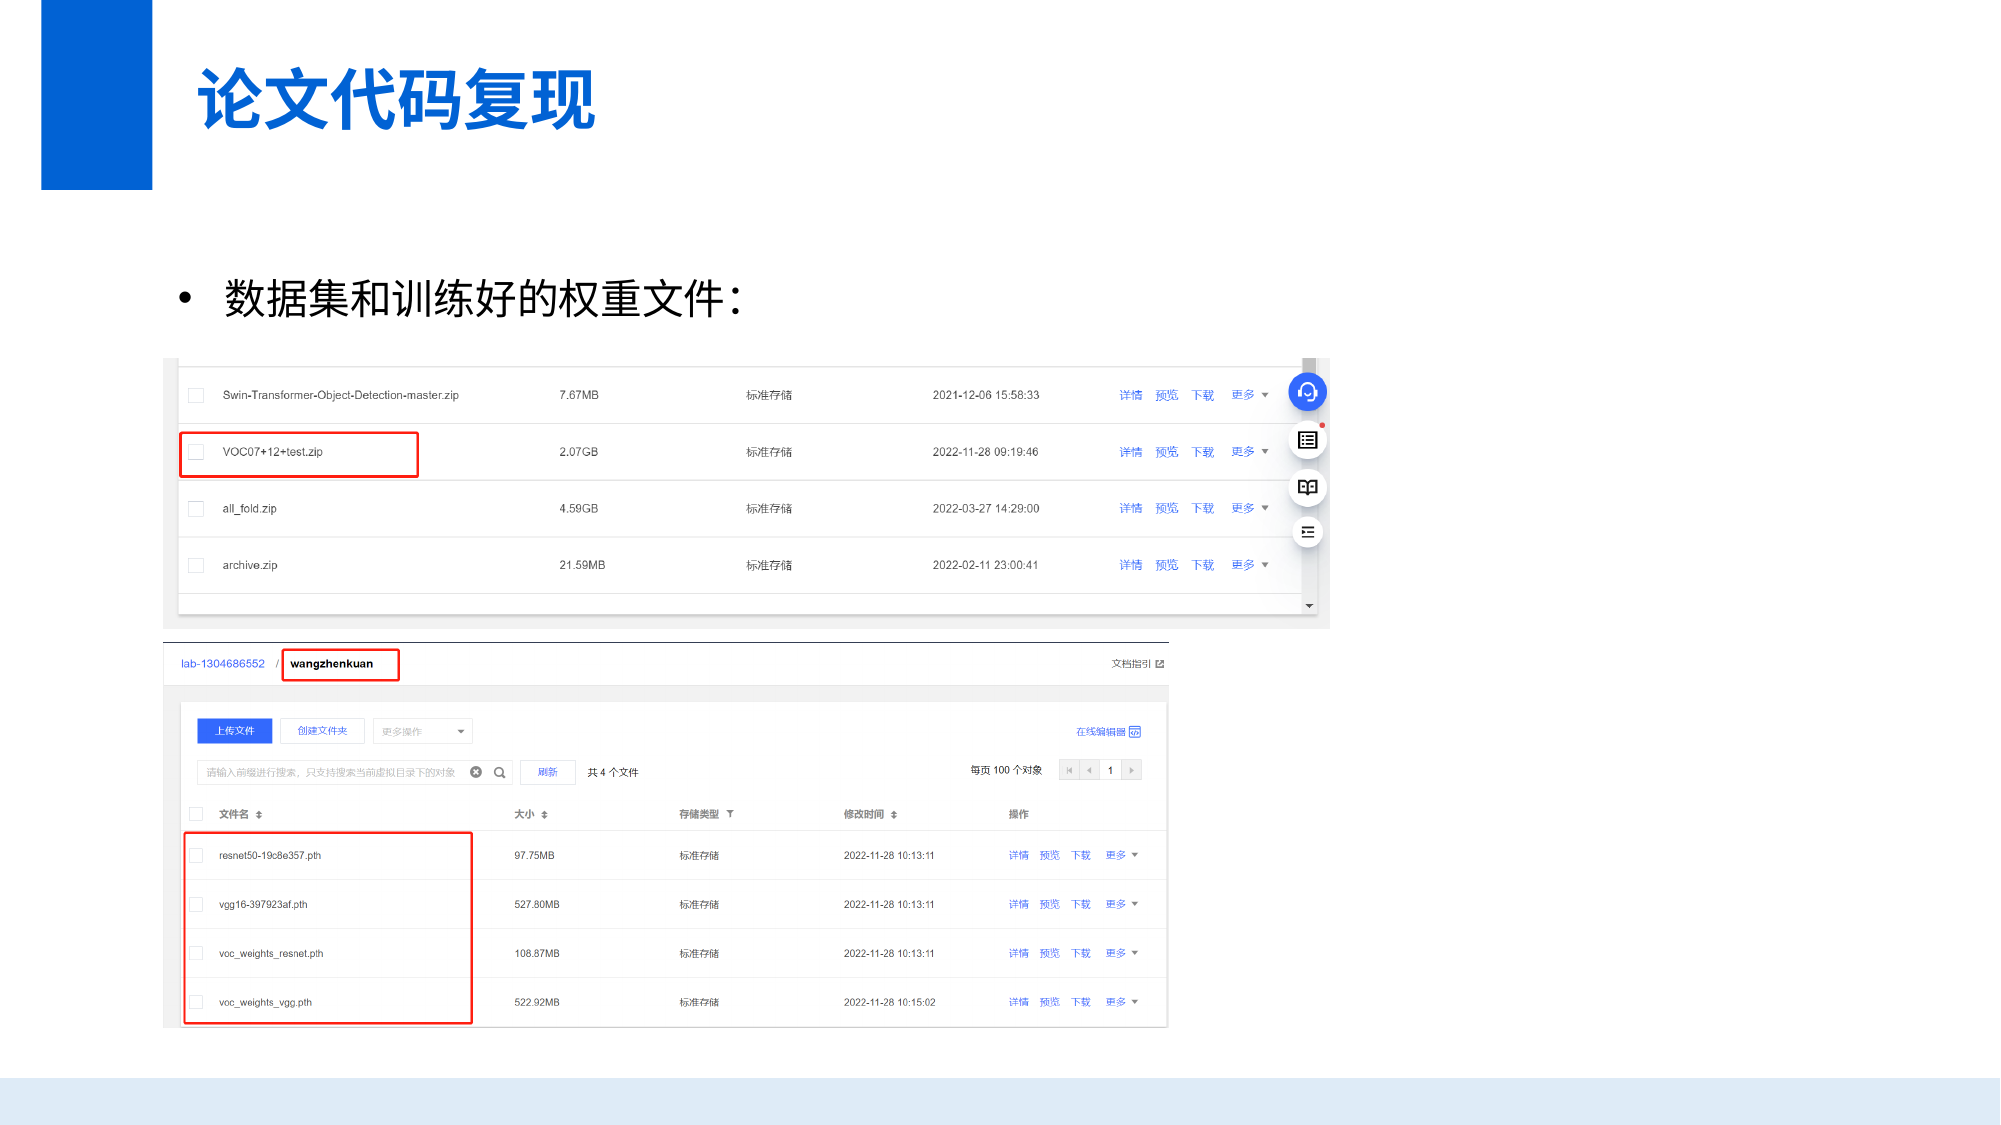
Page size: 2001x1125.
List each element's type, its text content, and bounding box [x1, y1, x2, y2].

picture [163, 358, 1330, 629]
text_box 论文代码复现 [182, 50, 613, 145]
picture [163, 642, 1169, 1028]
text_box 数据集和训练好的权重文件： [163, 215, 1818, 330]
